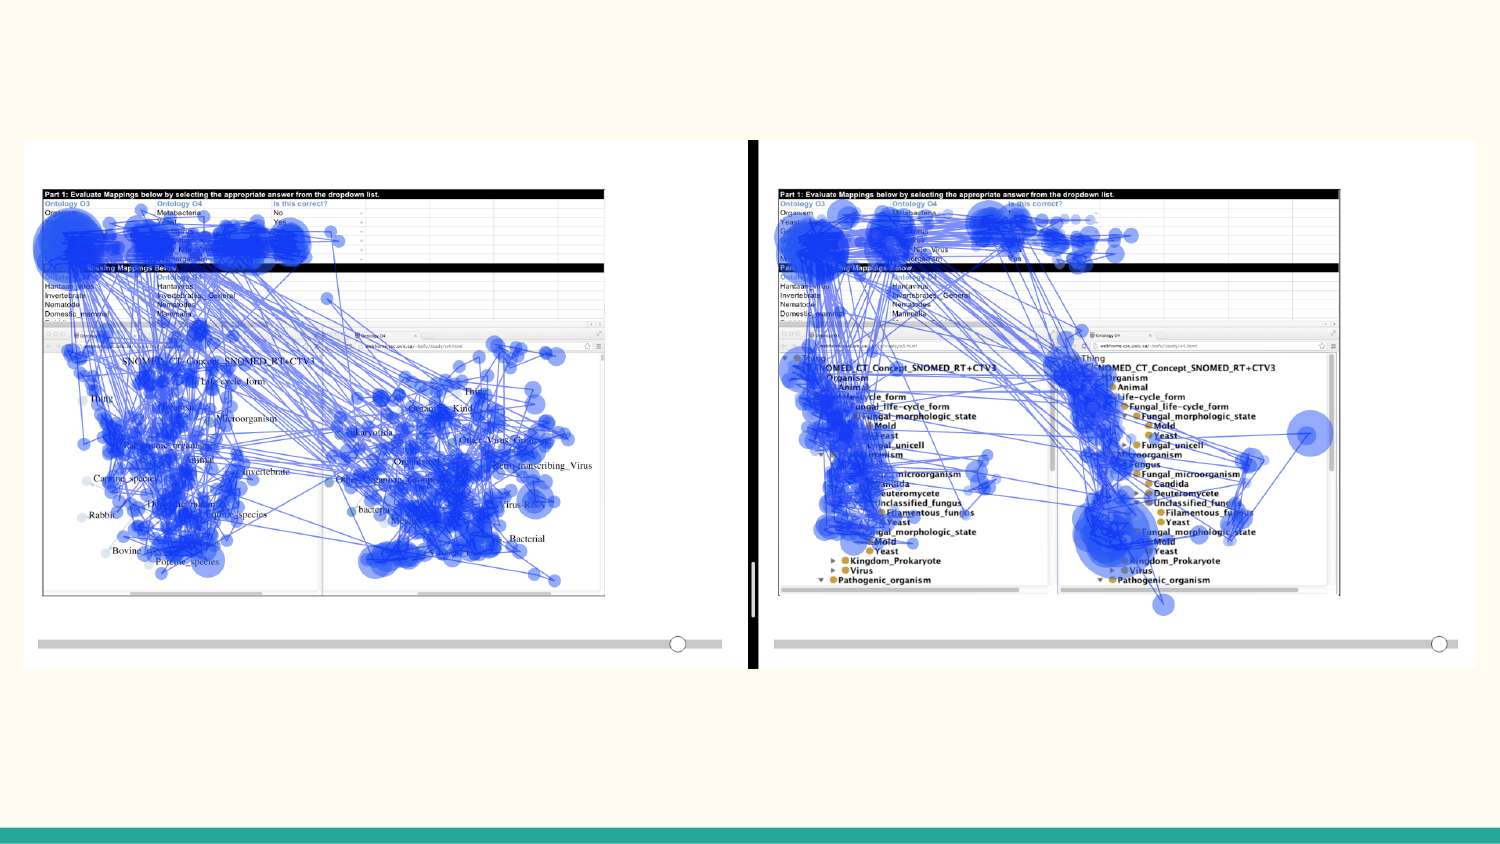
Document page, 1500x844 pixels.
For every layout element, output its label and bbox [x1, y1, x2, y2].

picture [24, 140, 1476, 669]
